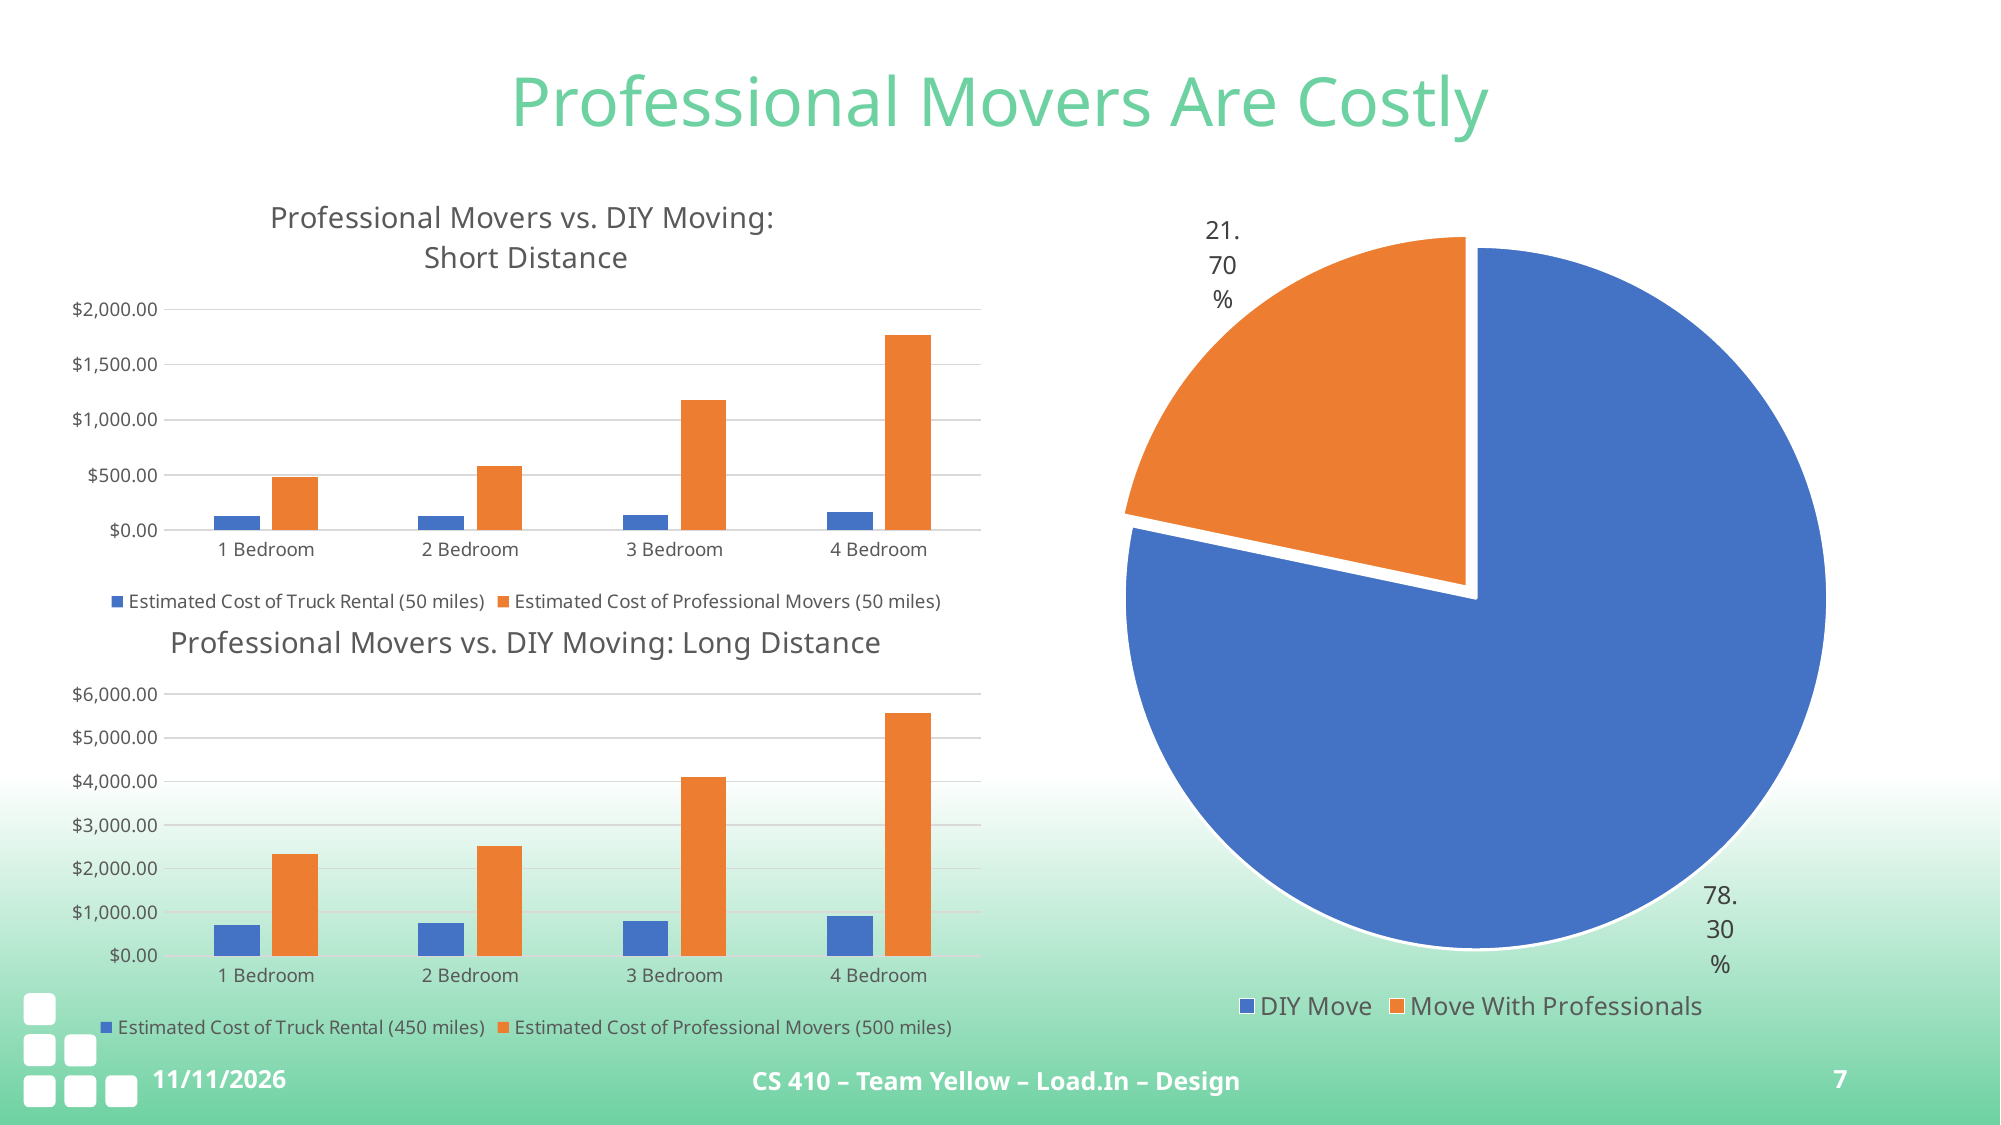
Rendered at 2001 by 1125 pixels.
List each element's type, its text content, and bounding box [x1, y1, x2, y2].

text_box 11/8/2020 [137, 1055, 588, 1125]
text_box CS 410 – Team Yellow – Load.In – Design [662, 1035, 1338, 1125]
chart [52, 170, 1001, 1047]
text_box Professional Movers Are Costly [137, 59, 1863, 149]
chart [1045, 212, 1898, 1030]
text_box 7 [1412, 1038, 1863, 1125]
